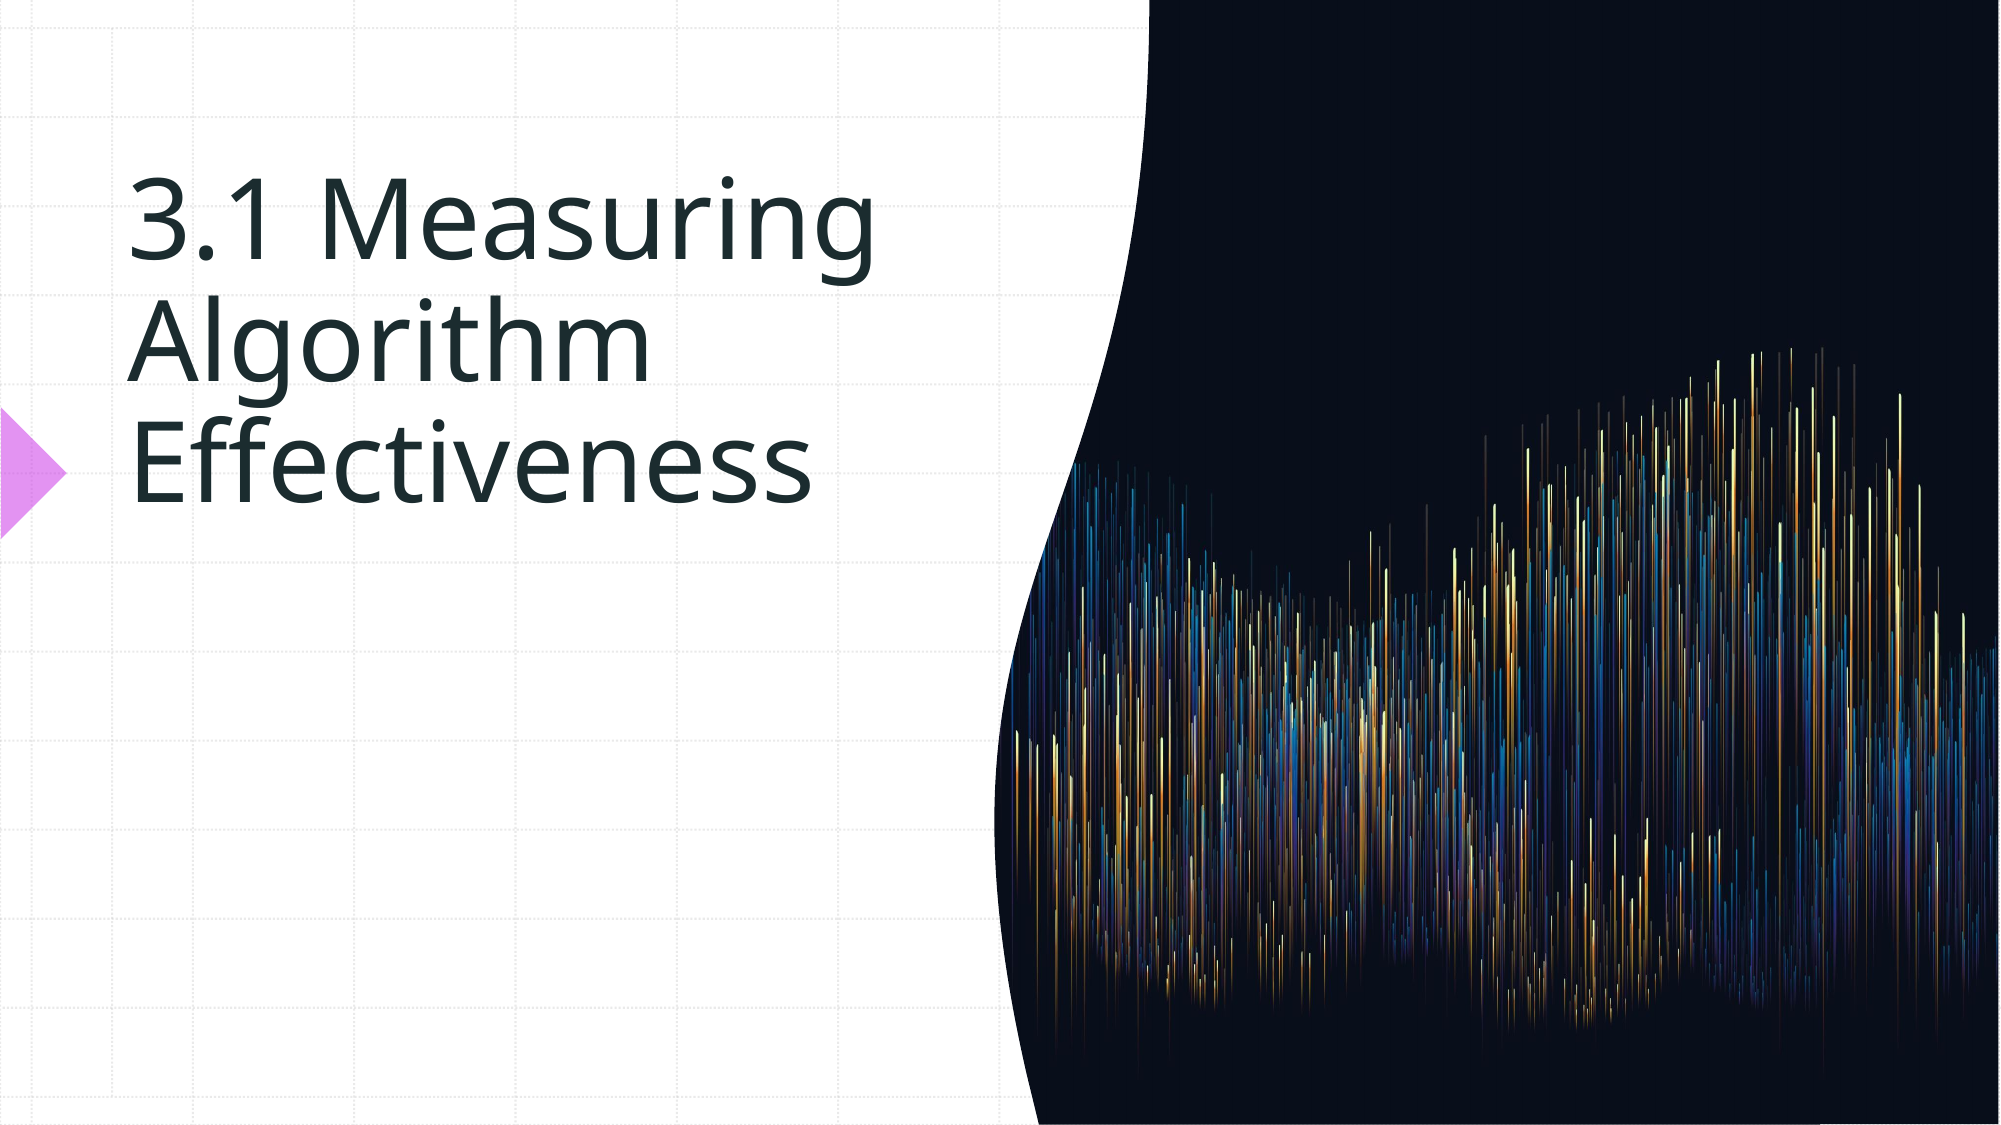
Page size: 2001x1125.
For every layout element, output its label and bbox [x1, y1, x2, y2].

picture [994, 0, 1999, 1125]
text_box [0, 0, 994, 1125]
